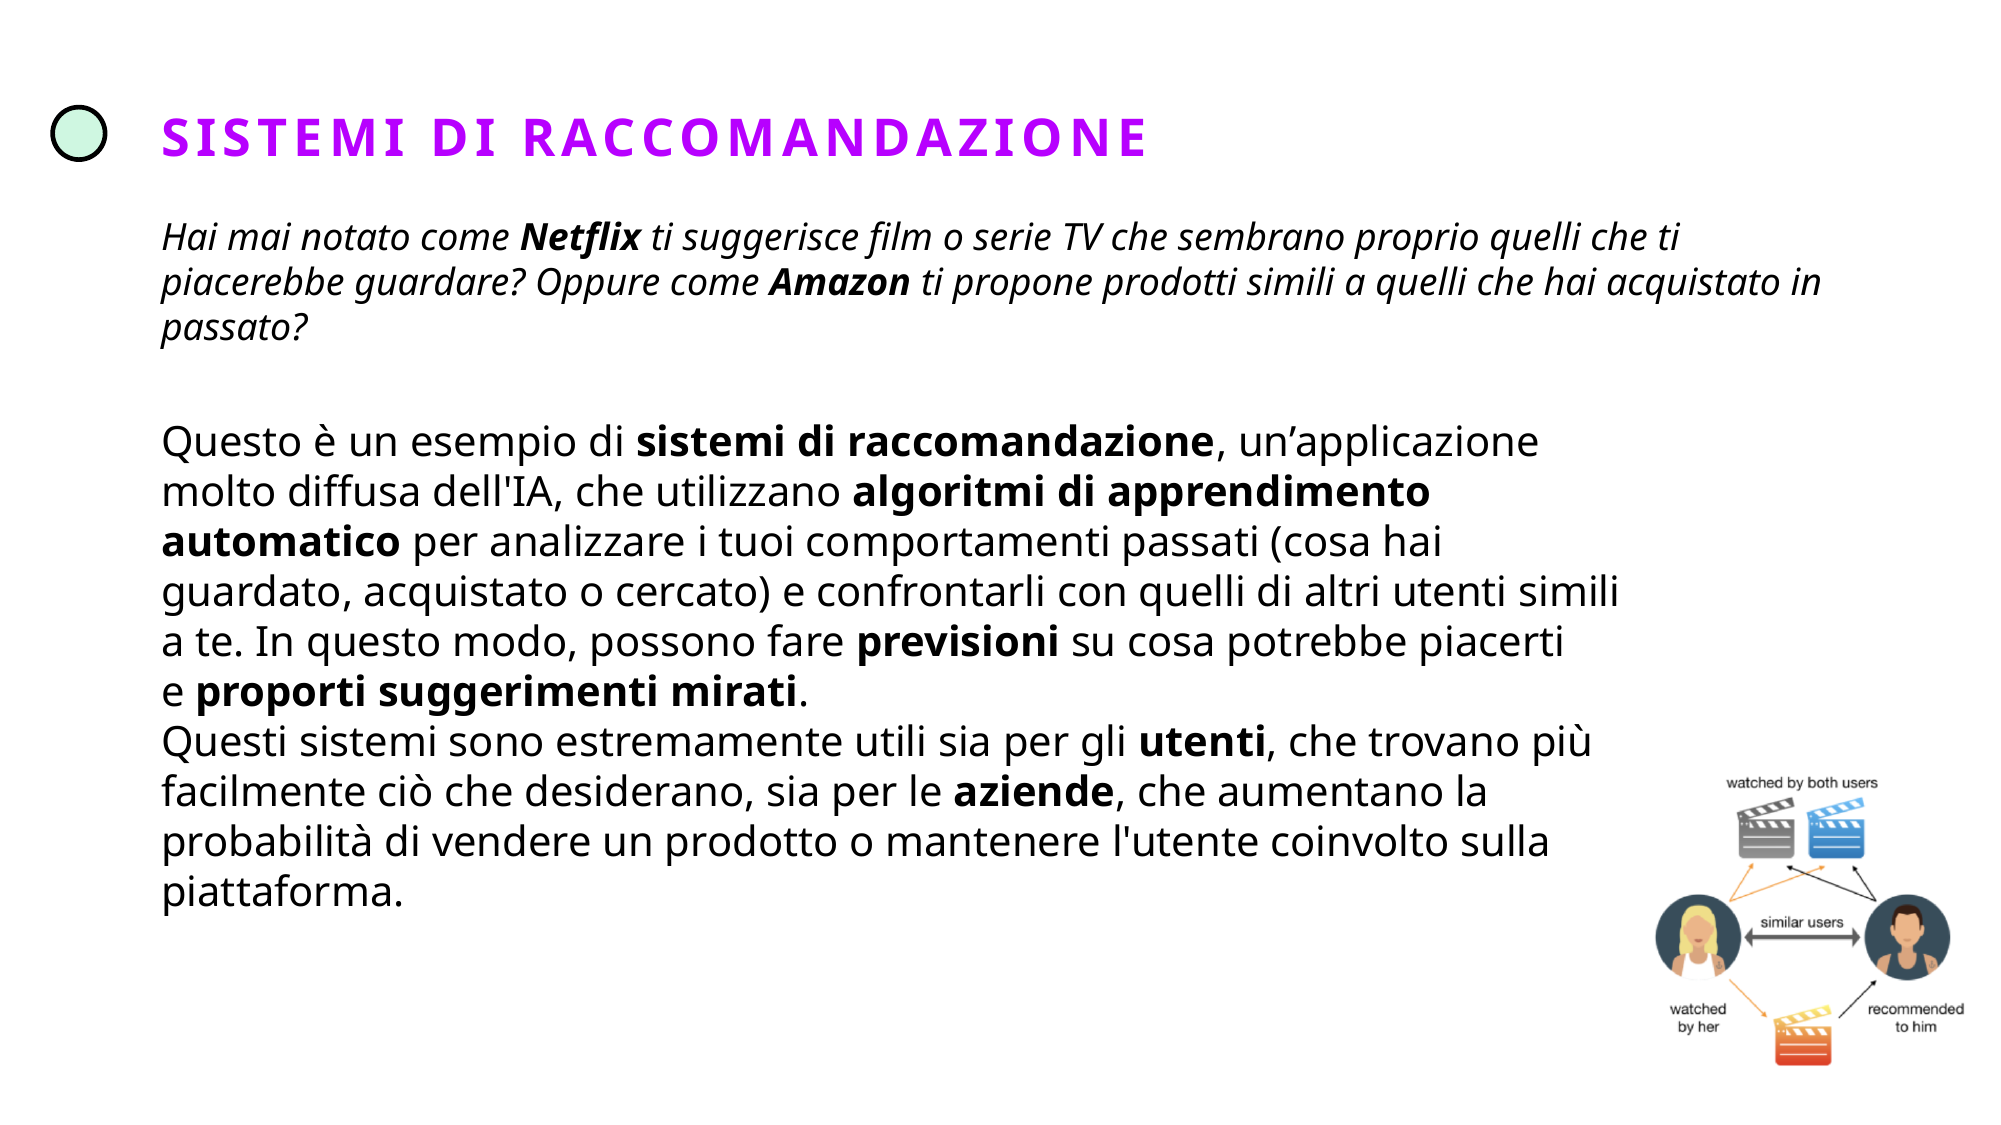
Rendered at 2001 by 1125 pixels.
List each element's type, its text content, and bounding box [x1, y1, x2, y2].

text_box Hai mai notato come Netflix ti suggerisce film o serie TV che sembrano proprio quelli che ti piacerebbe guardare? Oppure come Amazon ti propone prodotti simili a quelli che hai acquistato in passato? [146, 205, 1854, 356]
text_box Questo è un esempio di sistemi di raccomandazione, un’applicazione molto diffusa dell'IA, che utilizzano algoritmi di apprendimento automatico per analizzare i tuoi comportamenti passati (cosa hai guardato, acquistato o cercato) e confrontarli con quelli di altri utenti simili a te. In questo modo, possono fare previsioni su cosa potrebbe piacerti e proporti suggerimenti mirati. Questi sistemi sono estremamente utili sia per gli utenti, che trovano più facilmente ciò che desiderano, sia per le aziende, che aumentano la probabilità di vendere un prodotto o mantenere l'utente coinvolto sulla piattaforma. [146, 356, 1647, 1022]
picture [1623, 751, 1990, 1101]
text_box Sistemi di raccomandazione [146, 65, 1854, 175]
